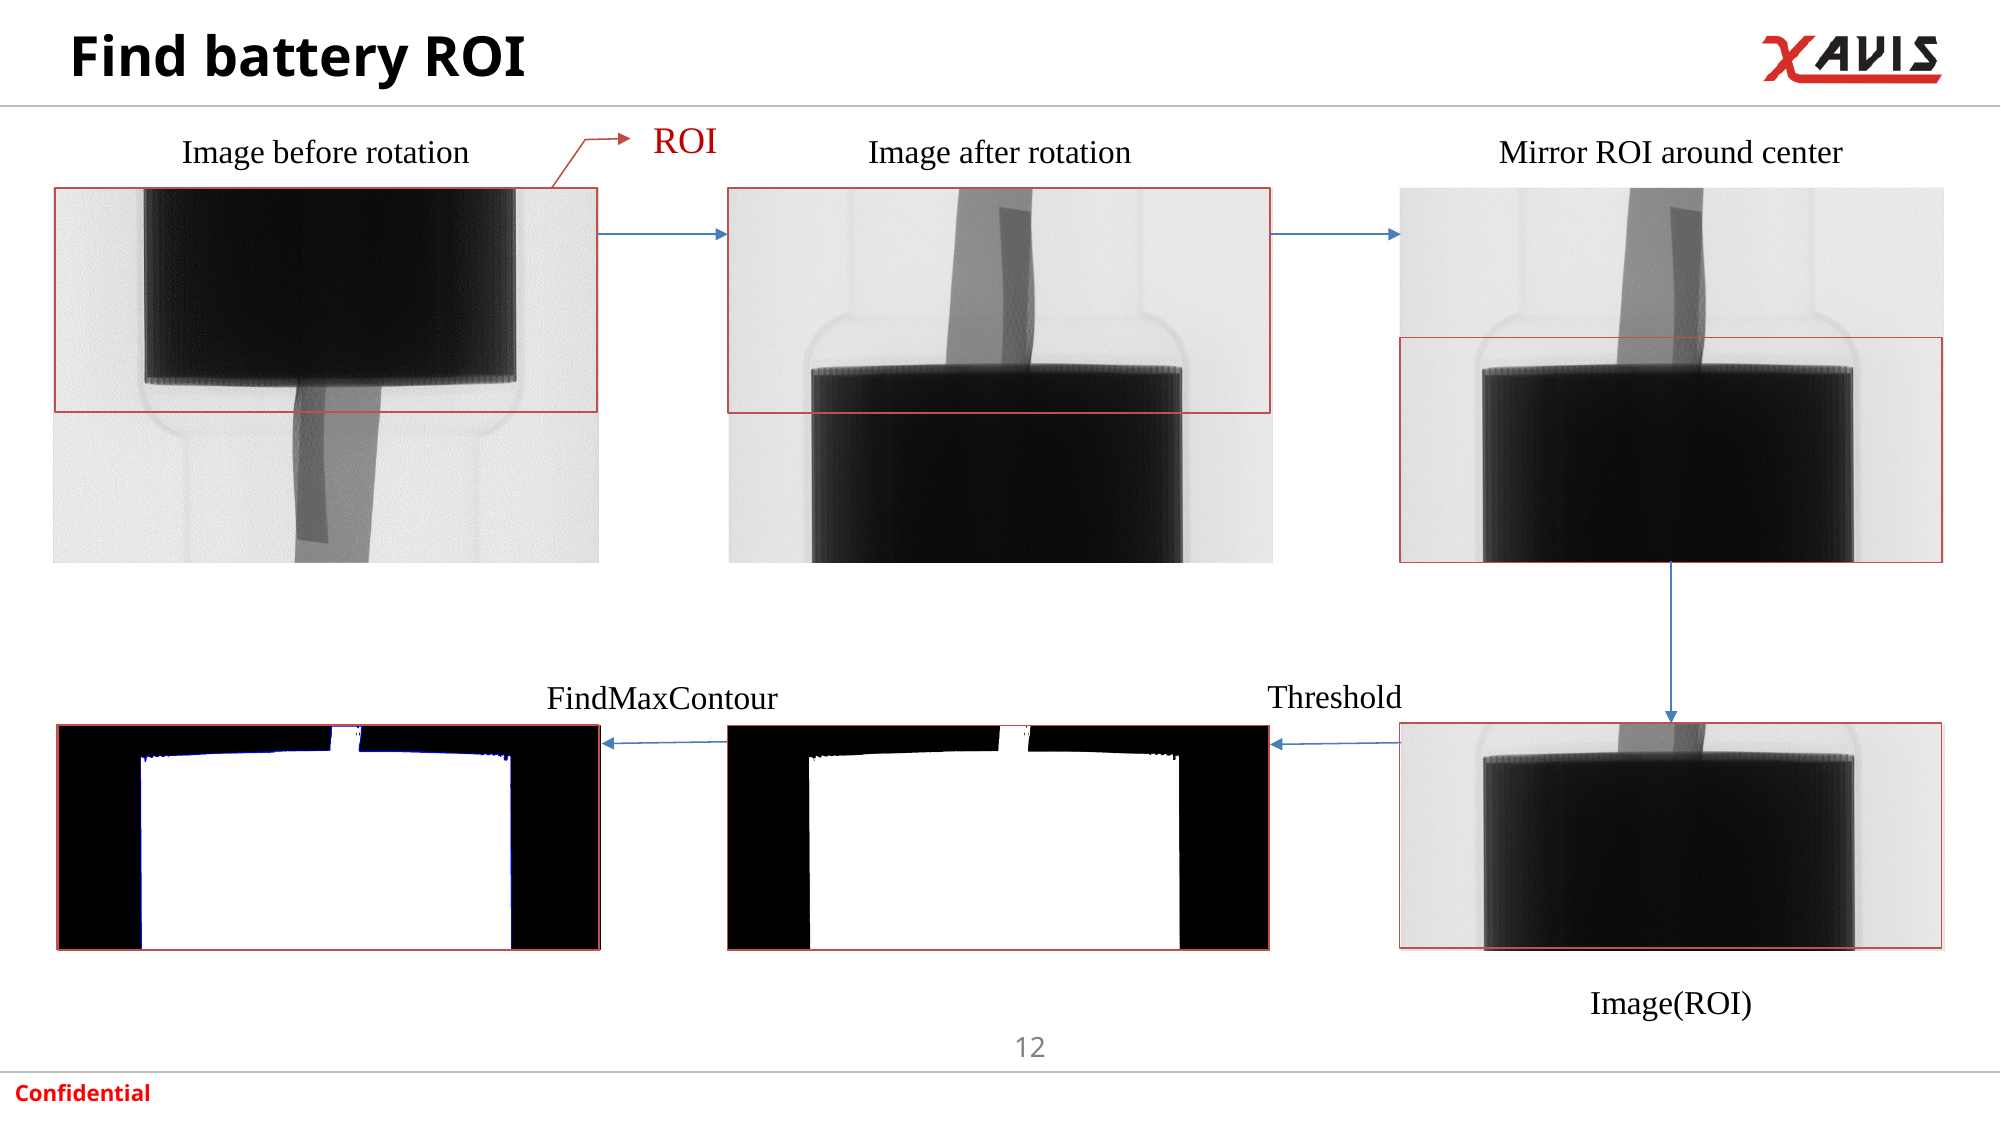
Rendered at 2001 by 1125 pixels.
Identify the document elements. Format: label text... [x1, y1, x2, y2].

picture [1398, 187, 1944, 564]
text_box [56, 722, 1946, 951]
text_box Image after rotation [774, 123, 1226, 178]
picture [53, 187, 599, 564]
text_box Image before rotation [100, 123, 552, 178]
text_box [551, 138, 586, 189]
text_box ROI [630, 108, 741, 169]
picture [727, 187, 1273, 564]
text_box Image(ROI) [1445, 973, 1897, 1029]
title Find battery ROI [55, 23, 1270, 85]
text_box Mirror ROI around center [1445, 123, 1897, 178]
picture [1756, 26, 1946, 89]
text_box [727, 725, 1270, 951]
text_box FindMaxContour [478, 668, 847, 720]
text_box Threshold [1233, 667, 1436, 720]
